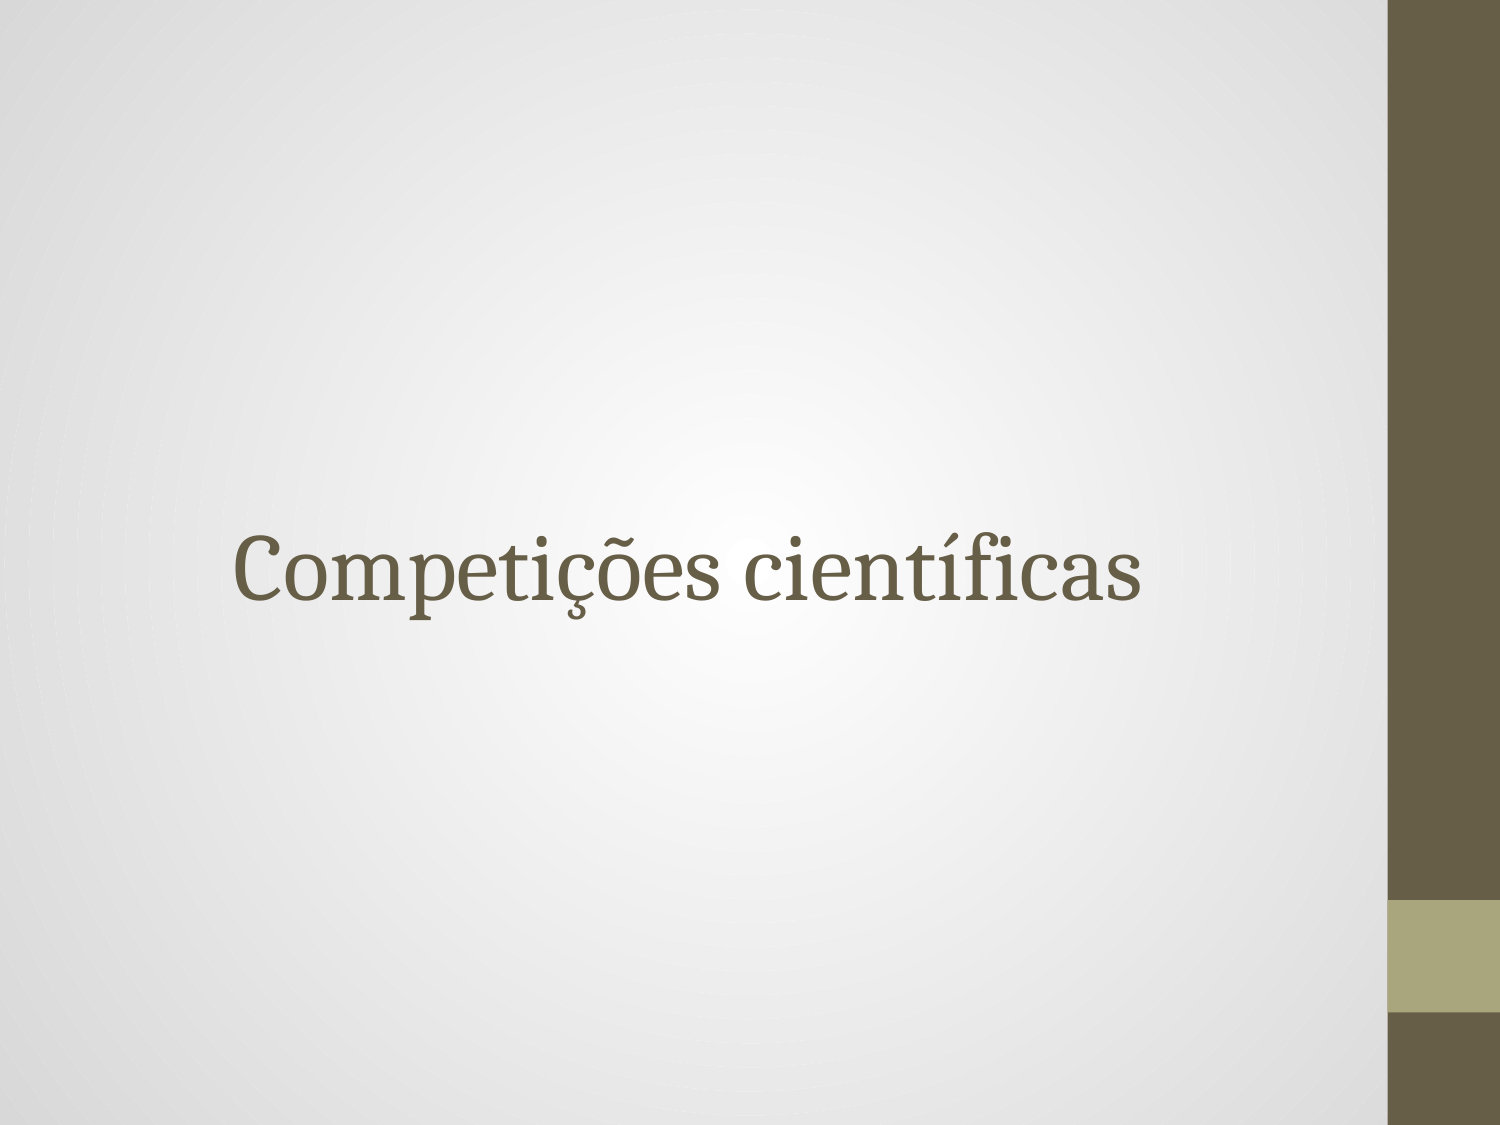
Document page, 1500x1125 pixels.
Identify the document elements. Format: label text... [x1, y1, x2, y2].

title Competições científicas [218, 468, 1469, 656]
